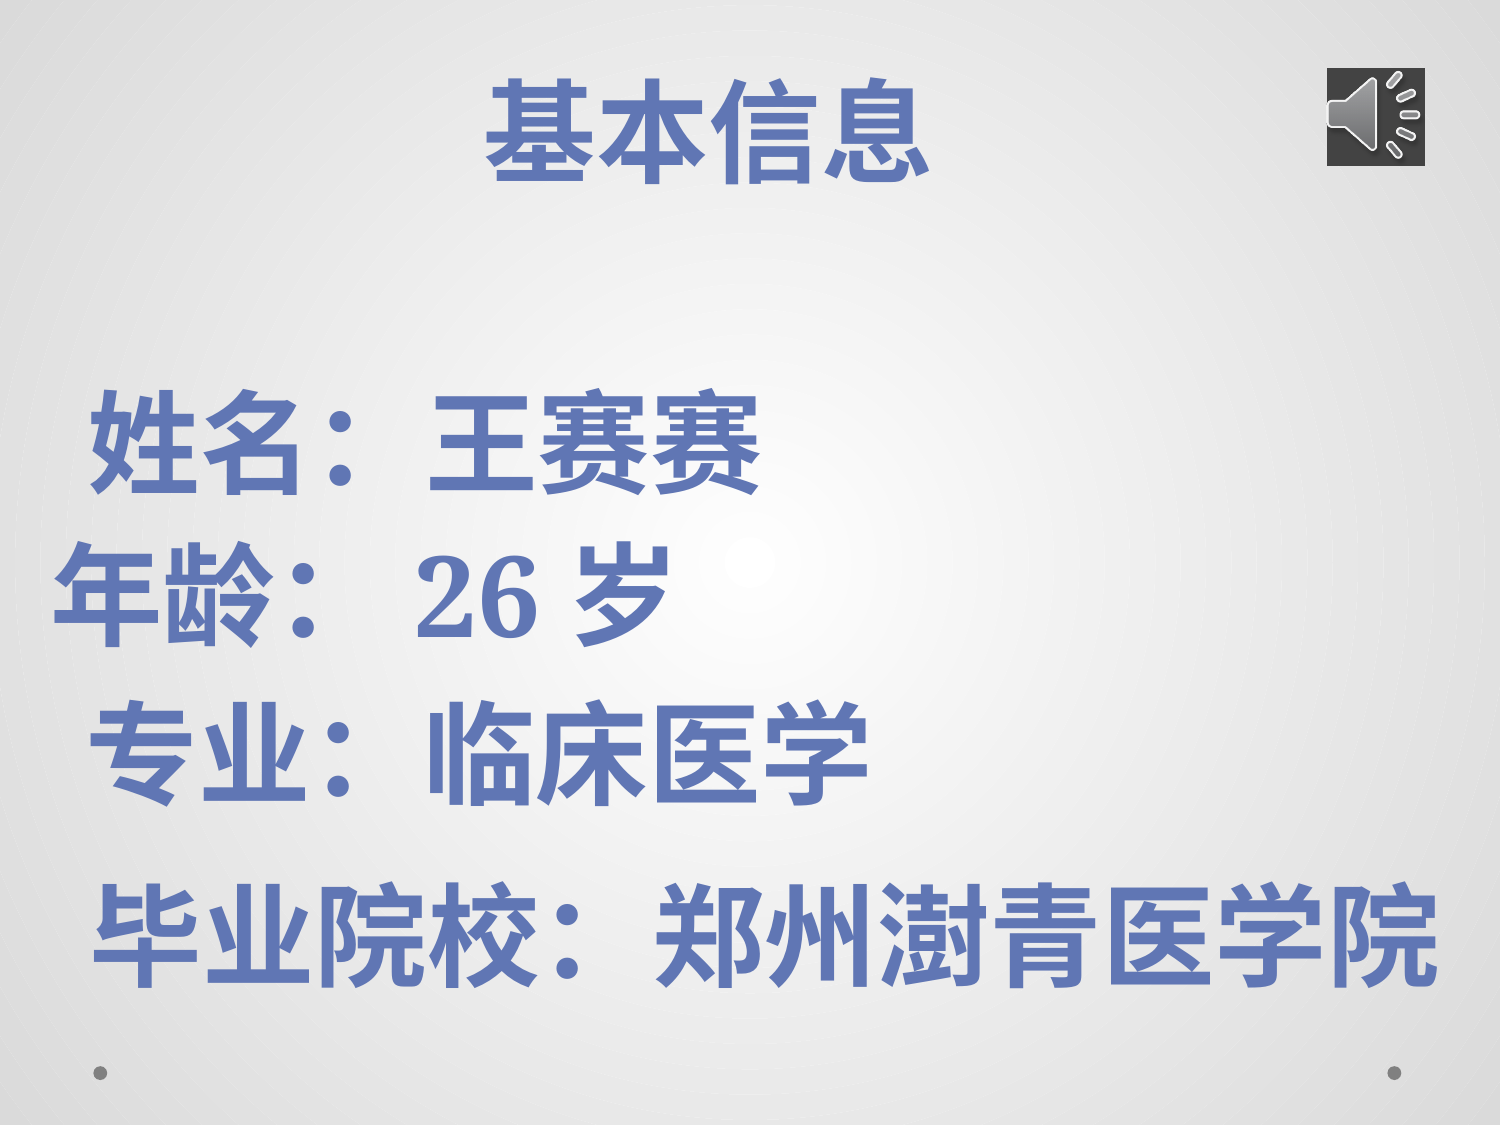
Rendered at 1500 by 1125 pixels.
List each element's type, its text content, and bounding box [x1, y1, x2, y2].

text_box 毕业院校：郑州澍青医学院 [74, 858, 1455, 1009]
text_box 基本信息 [206, 54, 1211, 205]
text_box 姓名：王赛赛 [64, 365, 786, 516]
text_box 专业：临床医学 [70, 676, 889, 827]
text_box 年龄：26岁 [35, 517, 696, 668]
picture [1325, 67, 1427, 168]
